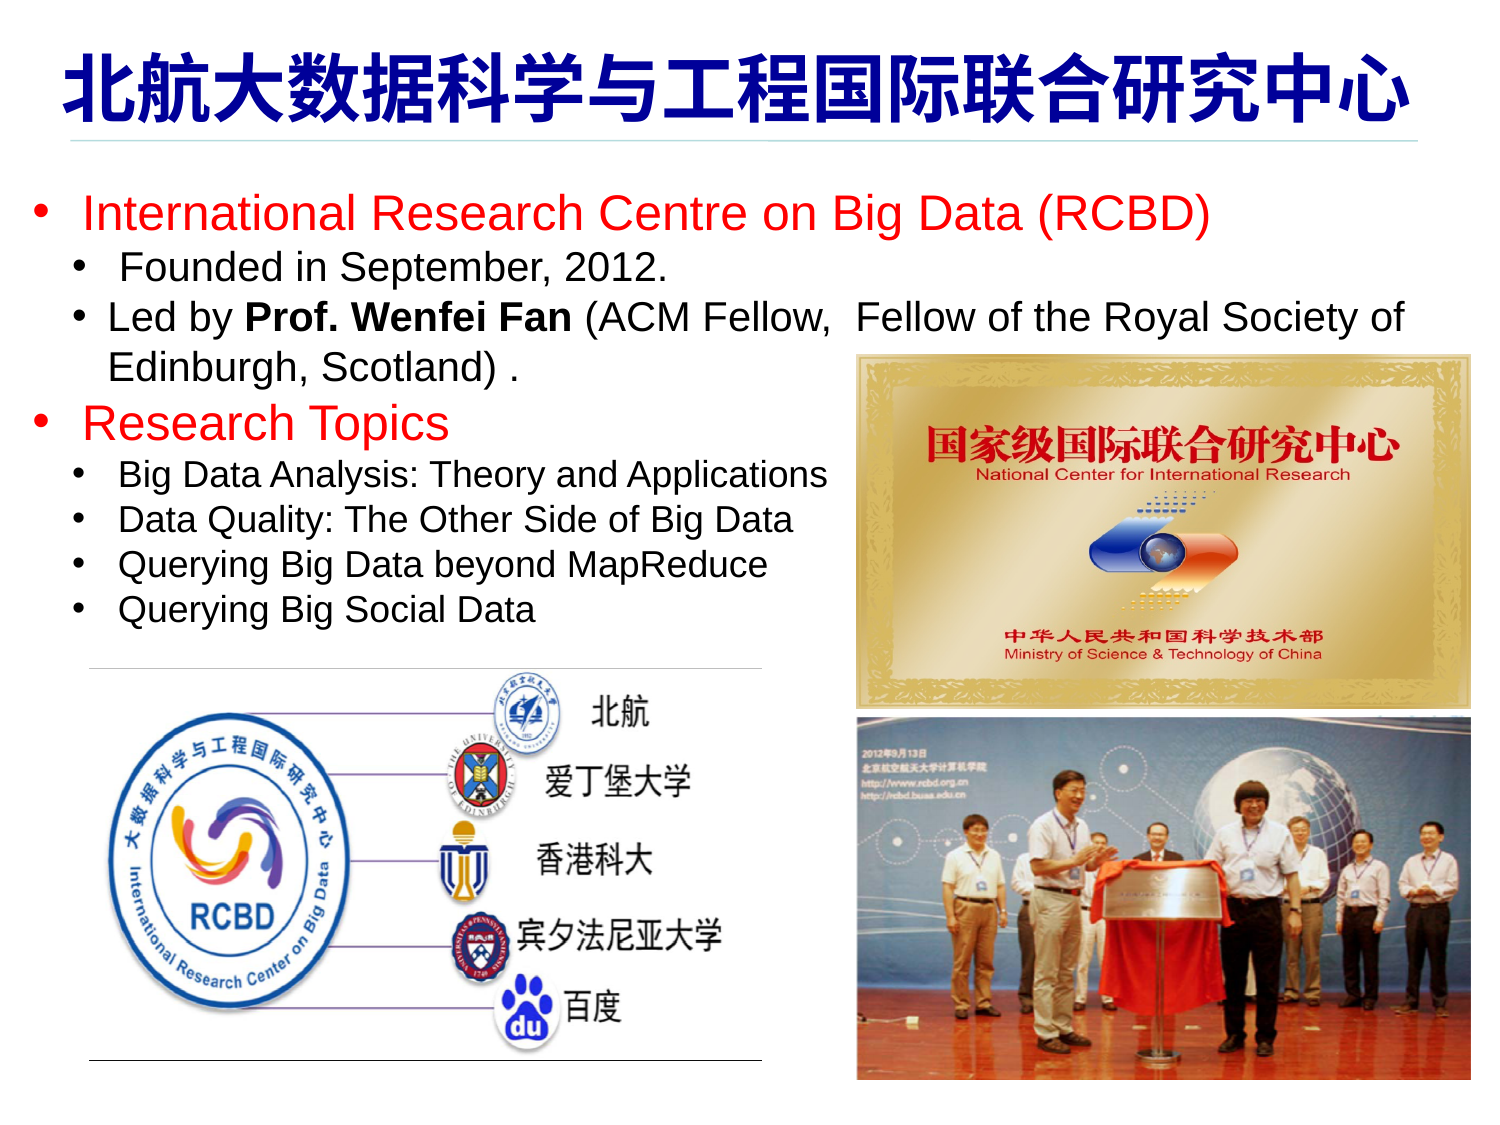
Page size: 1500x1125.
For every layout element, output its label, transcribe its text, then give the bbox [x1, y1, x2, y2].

title 北航大数据科学与工程国际联合研究中心 [46, 23, 1448, 150]
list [228, 527, 622, 1125]
picture [622, 683, 762, 1061]
picture [856, 354, 1471, 1125]
text_box International Research Centre on Big Data (RCBD) Founded in September, 2012. Led by Prof. Wenfei Fan (ACM Fellow, Fellow of the Royal Society of Edinburgh, Scotland) . Research Topics Big Data Analysis: Theory and Applications Data Quality: The Other Side of Big Data Querying Big Data beyond MapReduce Querying Big Social Data [17, 172, 1477, 683]
picture [90, 683, 228, 1061]
